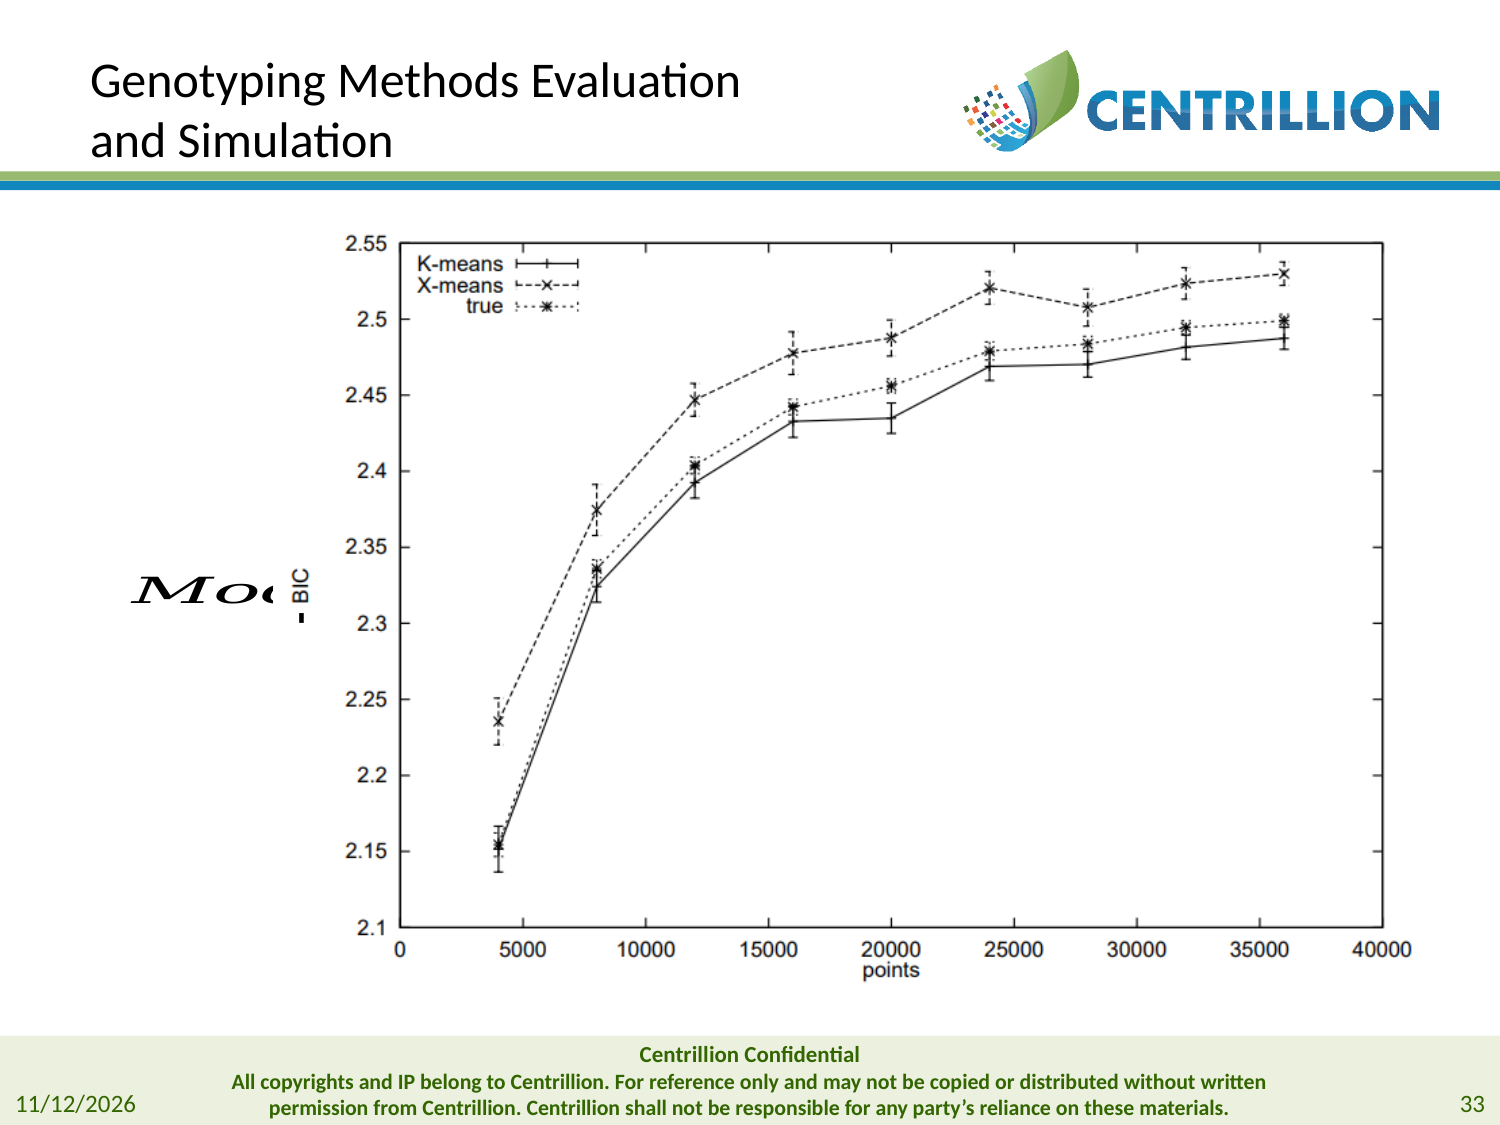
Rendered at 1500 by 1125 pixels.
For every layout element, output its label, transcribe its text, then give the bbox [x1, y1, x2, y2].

footer Centrillion Confidential All copyrights and IP belong to Centrillion. For reference only and may not be copied or distributed without written permission from Centrillion. Centrillion shall not be responsible for any party’s reliance on these materials. [171, 1035, 1329, 1125]
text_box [266, 228, 1426, 985]
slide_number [0, 1079, 160, 1125]
title Genotyping Methods Evaluation and Simulation [75, 37, 830, 177]
picture [962, 48, 1439, 152]
slide_number 33 [1425, 1079, 1500, 1125]
